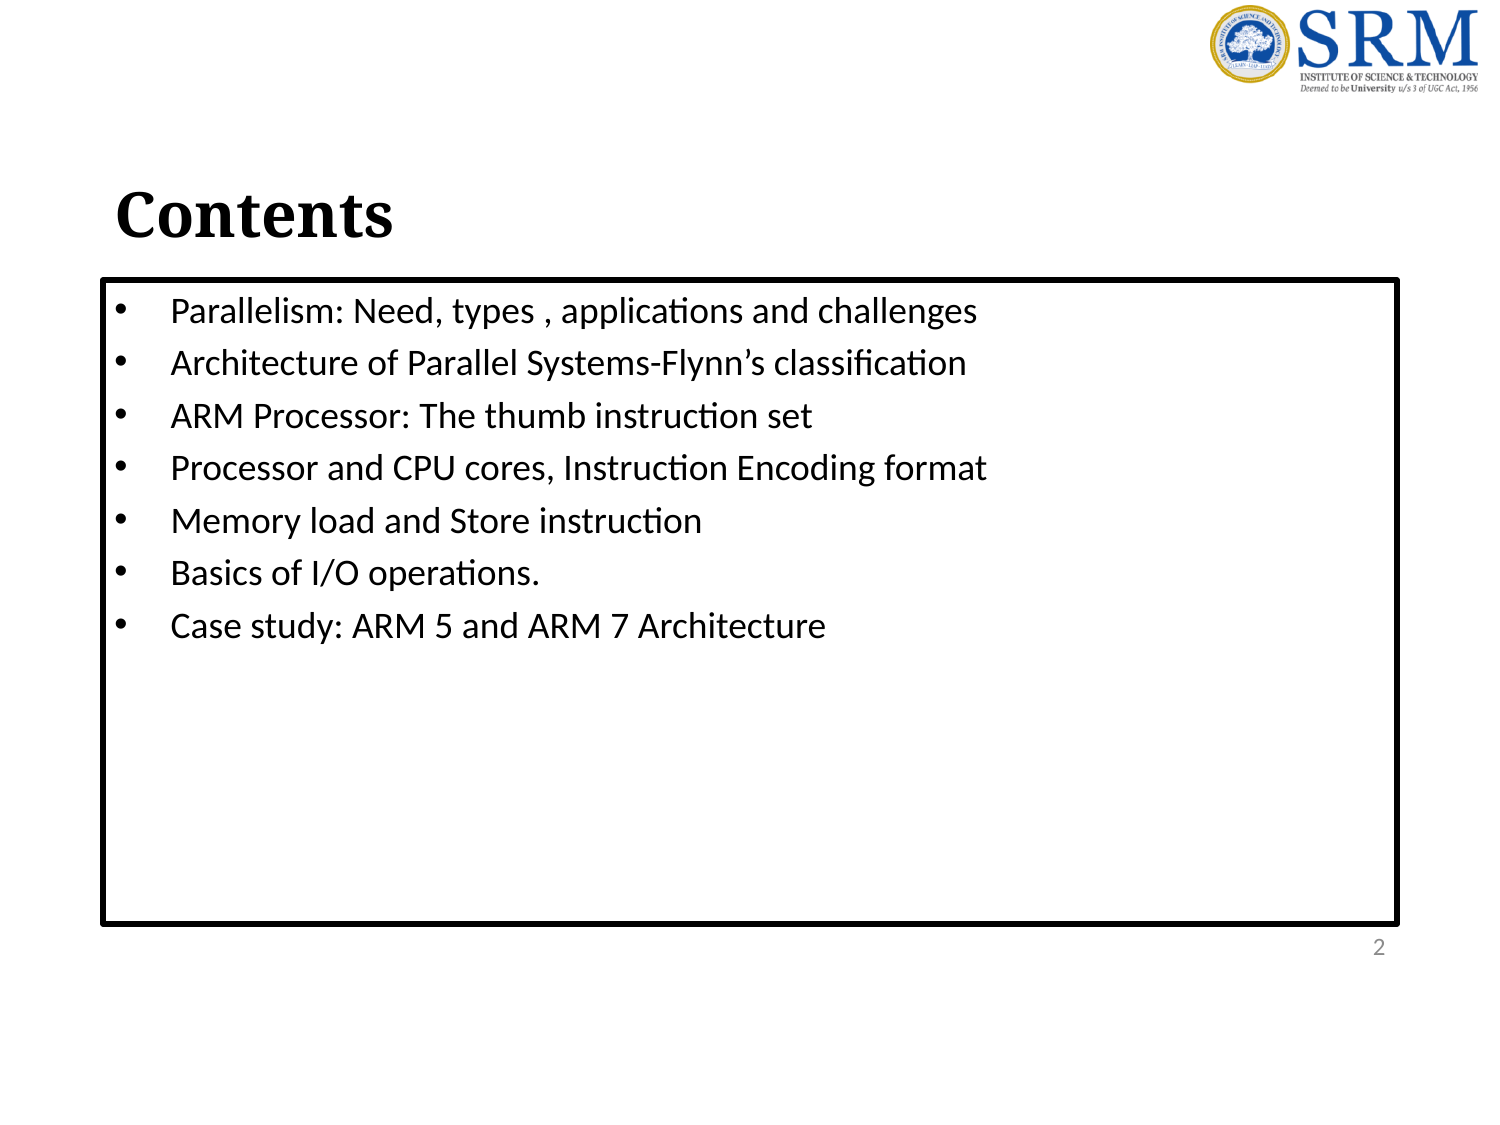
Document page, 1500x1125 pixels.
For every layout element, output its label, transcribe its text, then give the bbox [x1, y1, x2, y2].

slide_number 2 [1059, 922, 1397, 968]
list Parallelism: Need, types , applications and challenges Architecture of Parallel Systems-Flynn’s classification ARM Processor: The thumb instruction set Processor and CPU cores, Instruction Encoding format Memory load and Store instruction Basics of I/O operations. Case study: ARM 5 and ARM 7 Architecture [103, 280, 1397, 924]
title Contents [103, 178, 1397, 257]
picture [1210, 5, 1478, 93]
